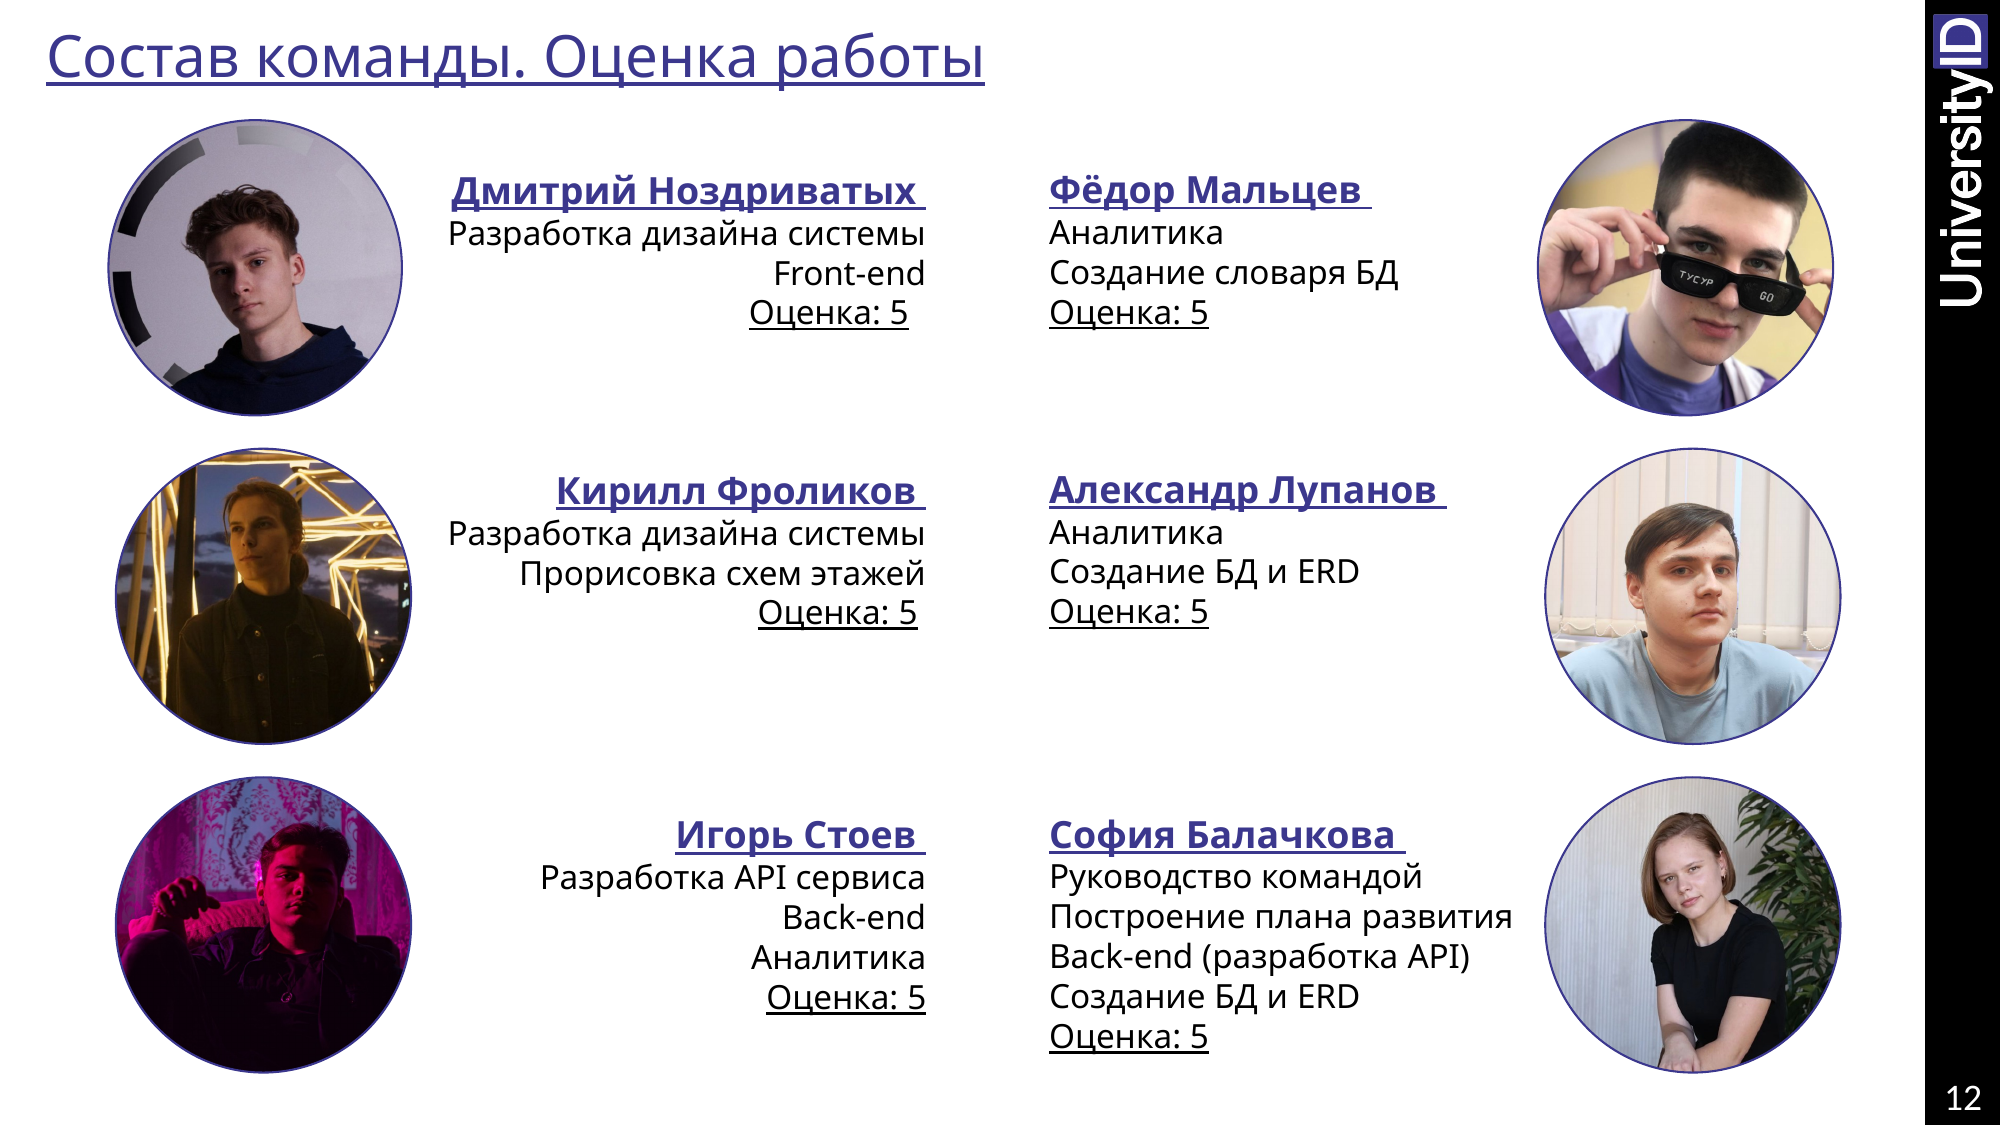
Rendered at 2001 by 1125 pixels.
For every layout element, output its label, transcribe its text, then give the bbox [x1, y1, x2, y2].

text_box Дмитрий Ноздриватых Разработка дизайна системы Front-end Оценка: 5 Кирилл Фроликов Разработка дизайна системы Прорисовка схем этажей Оценка: 5 Игорь Стоев Разработка API сервиса Back-end Аналитика Оценка: 5 [96, 159, 942, 1024]
text_box 12 [1925, 190, 2000, 1125]
text_box [1544, 776, 1842, 1074]
text_box Состав команды. Оценка работы [31, 11, 1001, 97]
picture [1817, 15, 2000, 306]
text_box [154, 119, 356, 159]
text_box Фёдор Мальцев Аналитика Создание словаря БД Оценка: 5 Александр Лупанов Аналитика Создание БД и ERD Оценка: 5 София Балачкова Руководство командой Построение плана развития Back-end (разработка API) Создание БД и ERD Оценка: 5 [1034, 158, 1879, 1063]
text_box [152, 1024, 375, 1074]
text_box [1544, 447, 1842, 746]
text_box 12 [1925, 0, 2000, 130]
text_box [1536, 119, 1835, 417]
